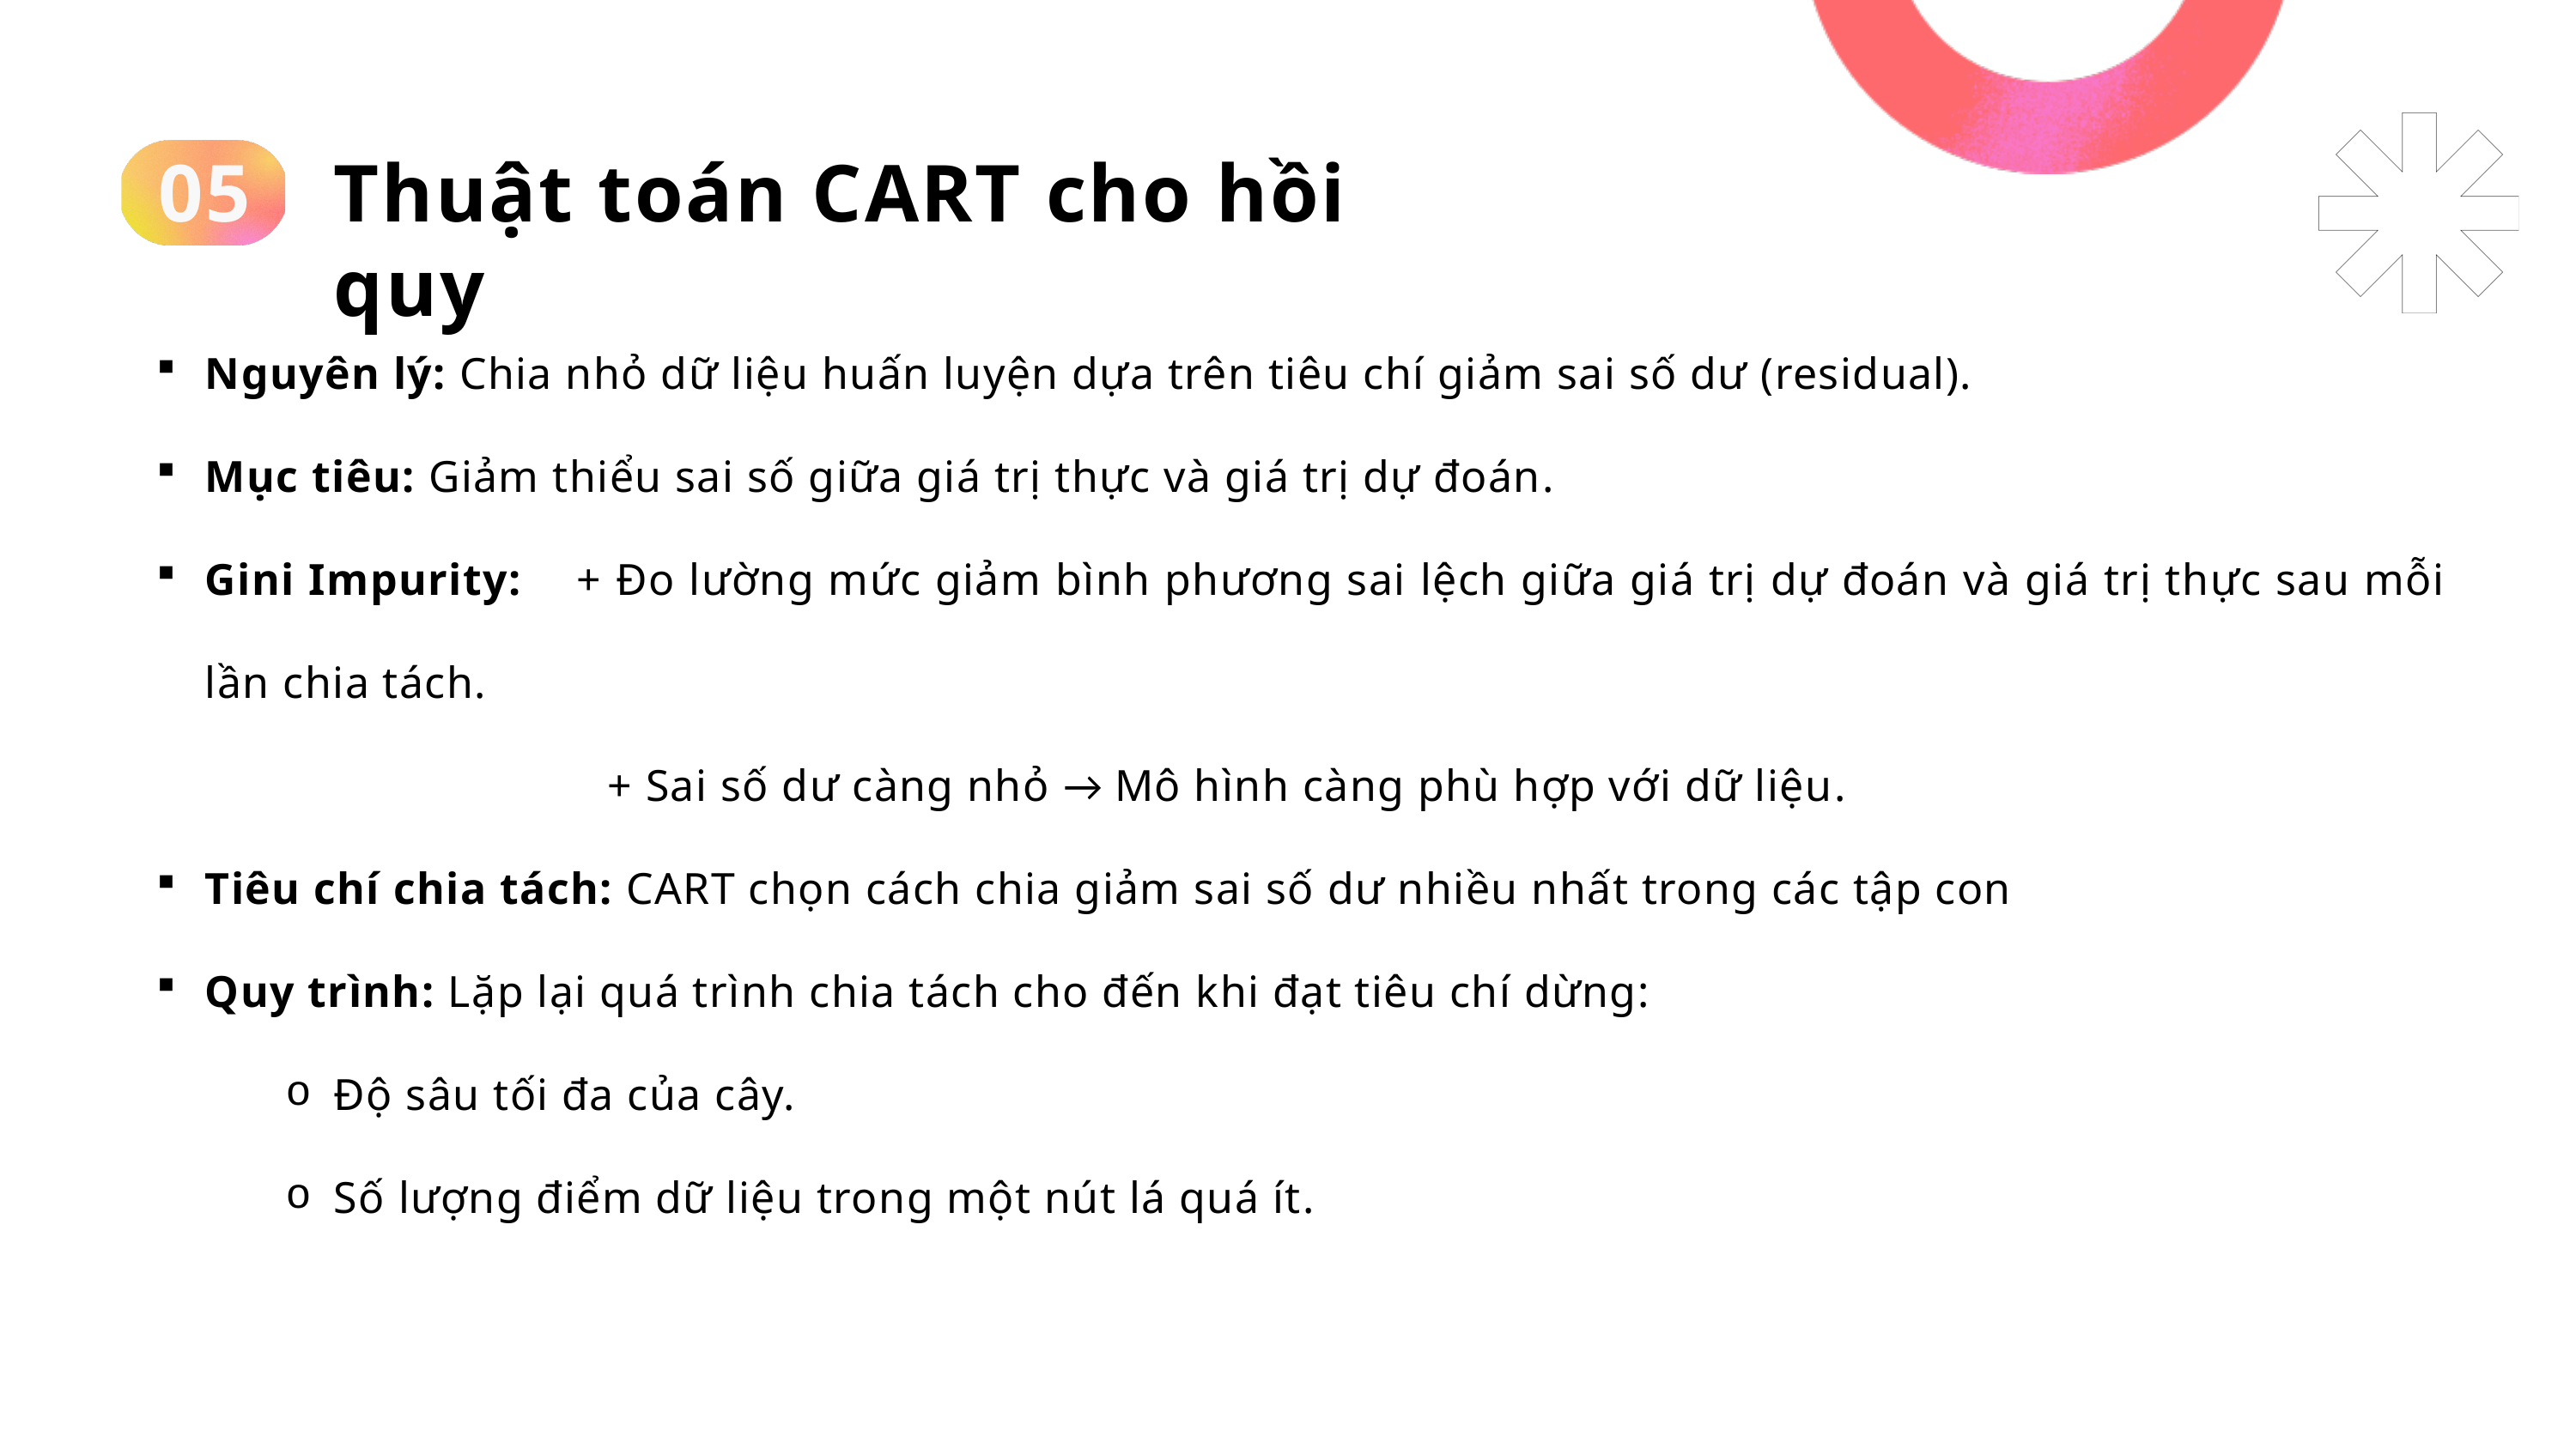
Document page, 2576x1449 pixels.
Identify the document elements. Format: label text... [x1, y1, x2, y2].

text_box [2318, 112, 2519, 313]
text_box [1803, 0, 2294, 174]
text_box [121, 140, 1514, 246]
text_box Nguyên lý: Chia nhỏ dữ liệu huấn luyện dựa trên tiêu chí giảm sai số dư (residual). Mục tiêu: Giảm thiểu sai số giữa giá trị thực và giá trị dự đoán. Gini Impurity: + Đo lường mức giảm bình phương sai lệch giữa giá trị dự đoán và giá trị thực sau mỗi lần chia tách. + Sai số dư càng nhỏ → Mô hình càng phù hợp với dữ liệu. Tiêu chí chia tách: CART chọn cách chia giảm sai số dư nhiều nhất trong các tập con Quy trình: Lặp lại quá trình chia tách cho đến khi đạt tiêu chí dừng: Độ sâu tối đa của cây. Số lượng điểm dữ liệu trong một nút lá quá ít. [137, 294, 2447, 1222]
